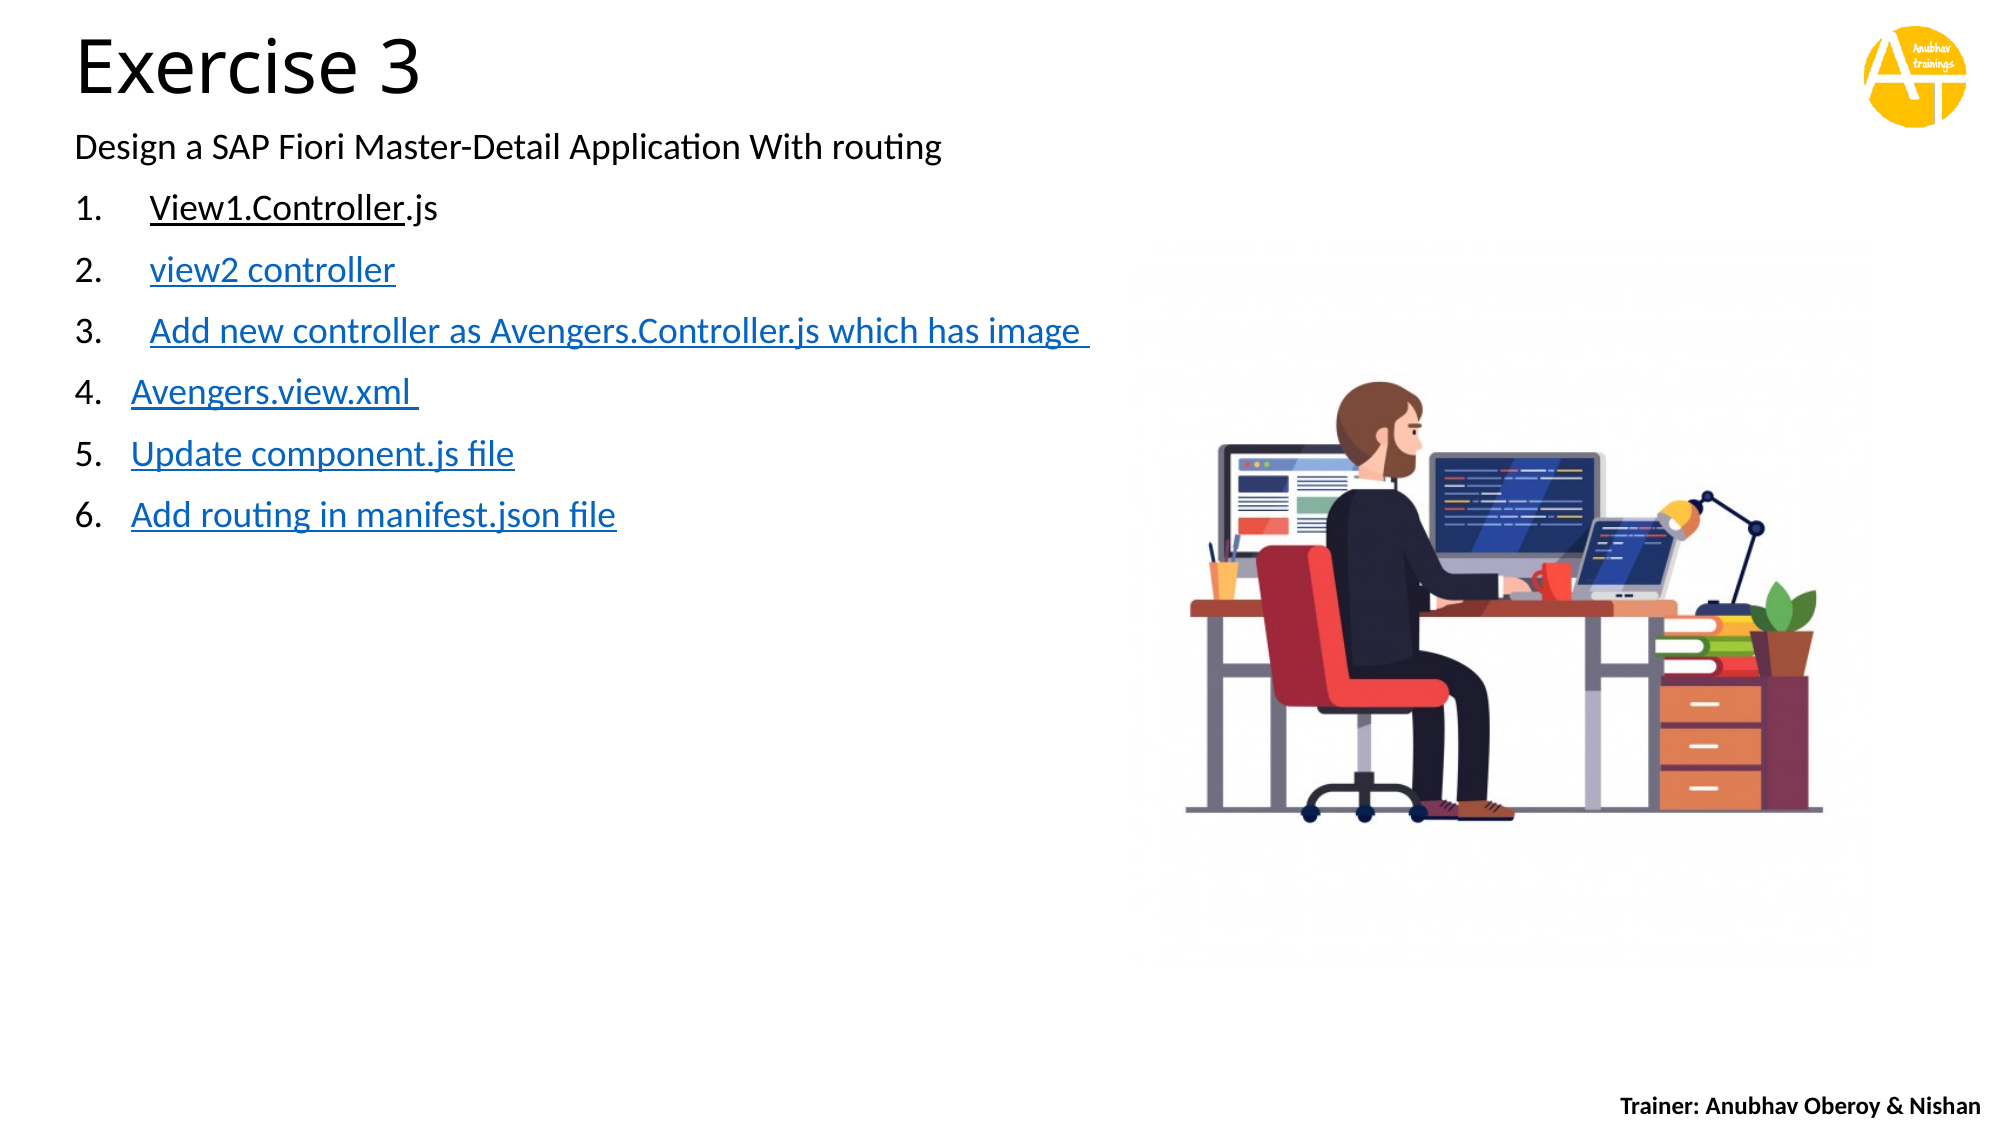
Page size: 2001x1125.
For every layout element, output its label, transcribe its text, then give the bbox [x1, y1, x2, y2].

title Exercise 3 [59, 2, 1785, 136]
text_box Trainer: Anubhav Oberoy & Nishan [1568, 1081, 1998, 1125]
picture [1134, 245, 1869, 966]
picture [1853, 19, 1972, 136]
list Design a SAP Fiori Master-Detail Application With routing View1.Controller.js view2 controller Add new controller as Avengers.Controller.js which has image Avengers.view.xml Update component.js file Add routing in manifest.json file [59, 136, 1785, 1095]
